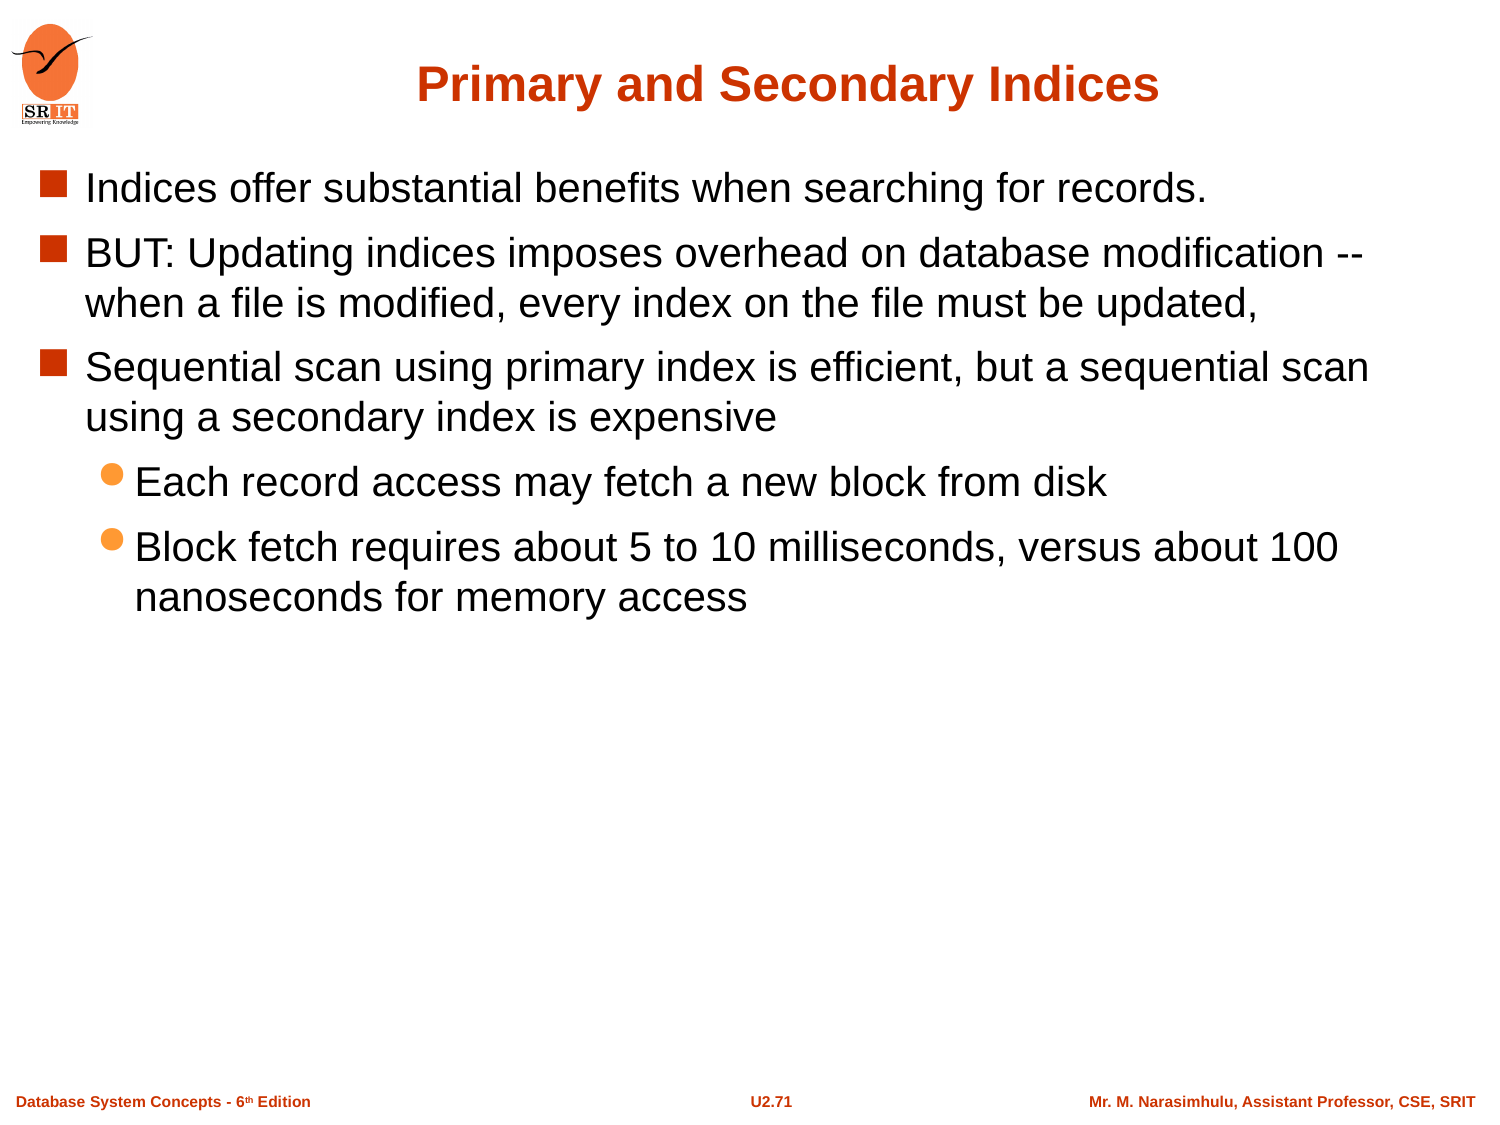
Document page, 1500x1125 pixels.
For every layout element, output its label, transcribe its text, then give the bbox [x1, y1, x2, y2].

list Indices offer substantial benefits when searching for records. BUT: Updating indices imposes overhead on database modification --when a file is modified, every index on the file must be updated, Sequential scan using primary index is efficient, but a sequential scan using a secondary index is expensive Each record access may fetch a new block from disk Block fetch requires about 5 to 10 milliseconds, versus about 100 nanoseconds for memory access [28, 153, 1435, 1016]
picture [11, 19, 93, 128]
title Primary and Secondary Indices [125, 18, 1452, 120]
